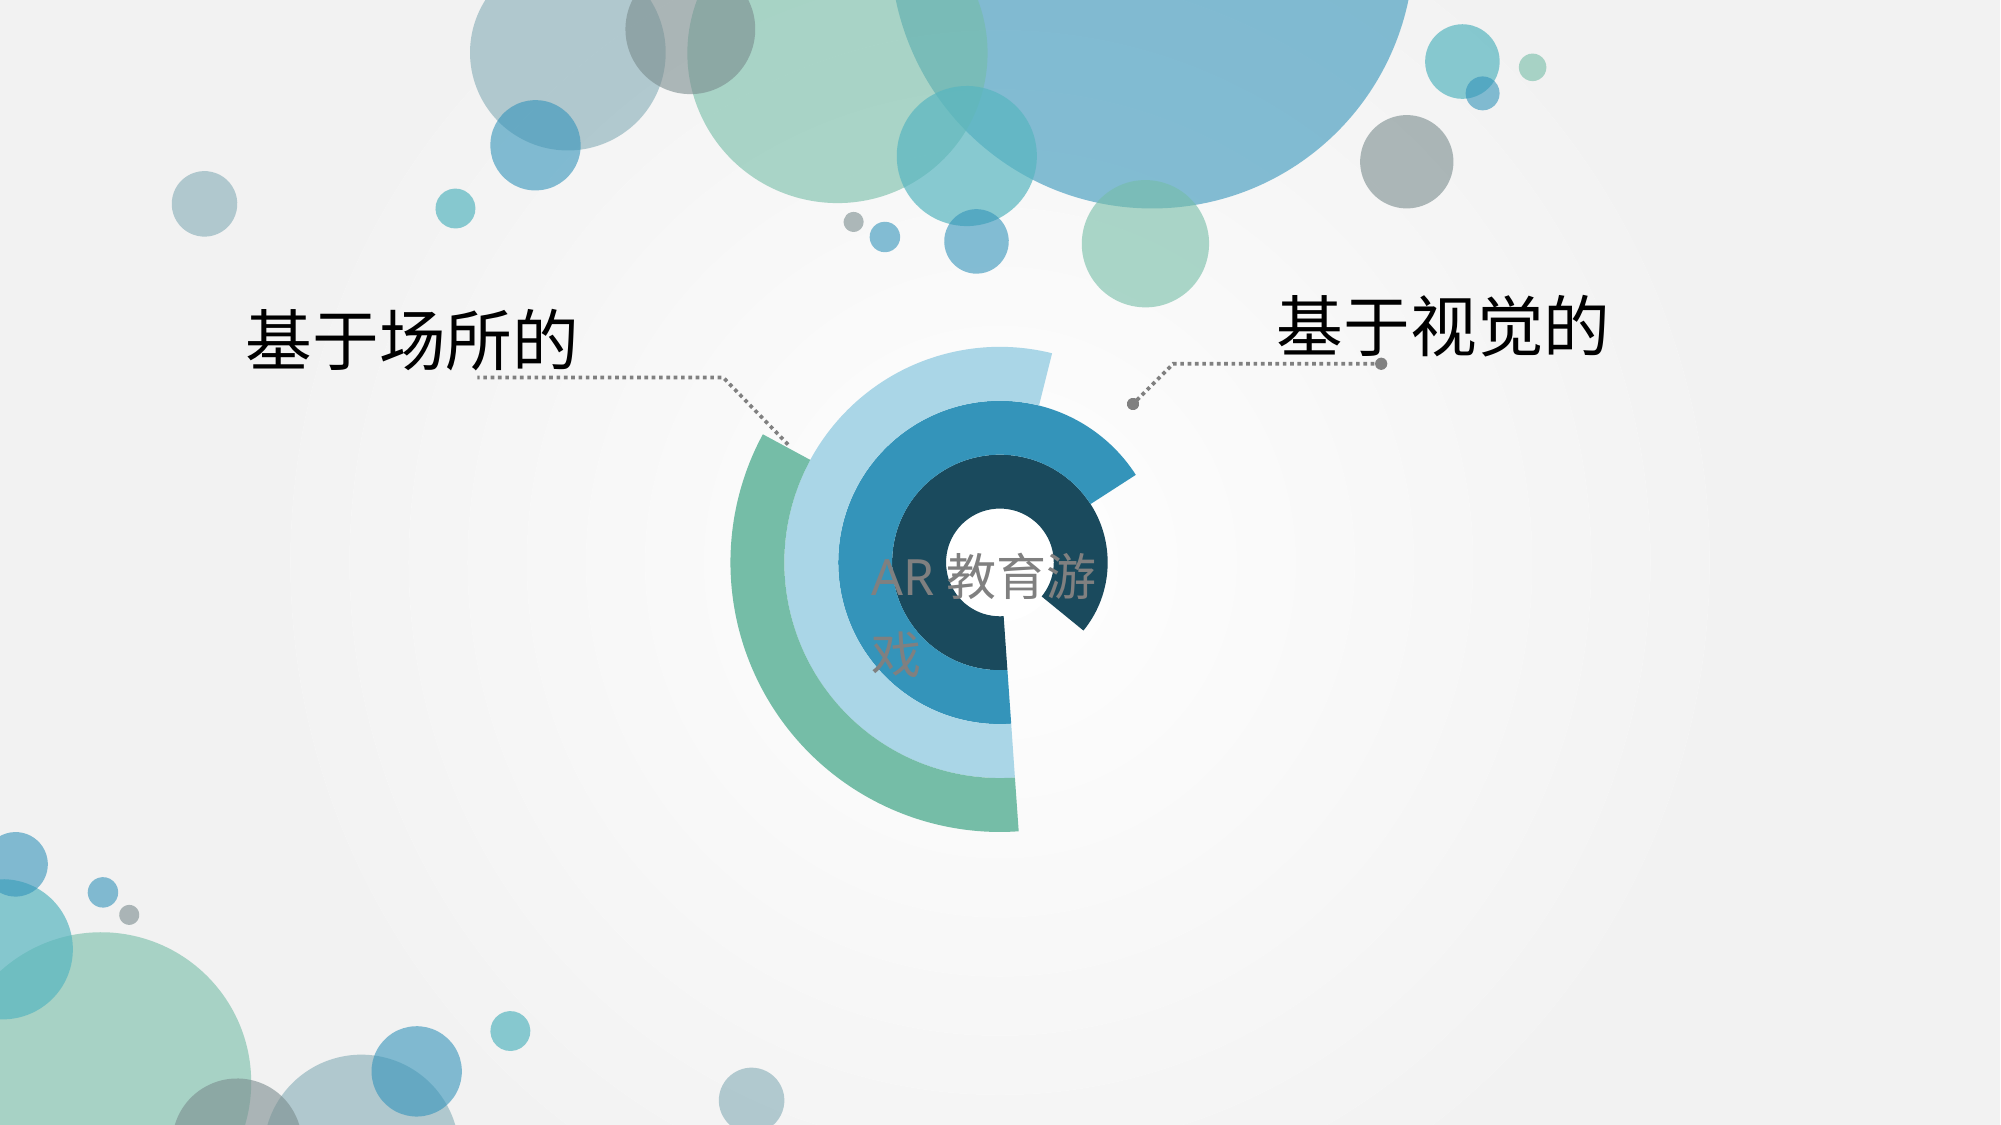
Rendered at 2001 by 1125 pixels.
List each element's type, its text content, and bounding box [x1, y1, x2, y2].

text_box 基于场所的 [230, 267, 596, 387]
text_box 基于视觉的 [1262, 253, 1805, 373]
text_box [429, 281, 1571, 844]
